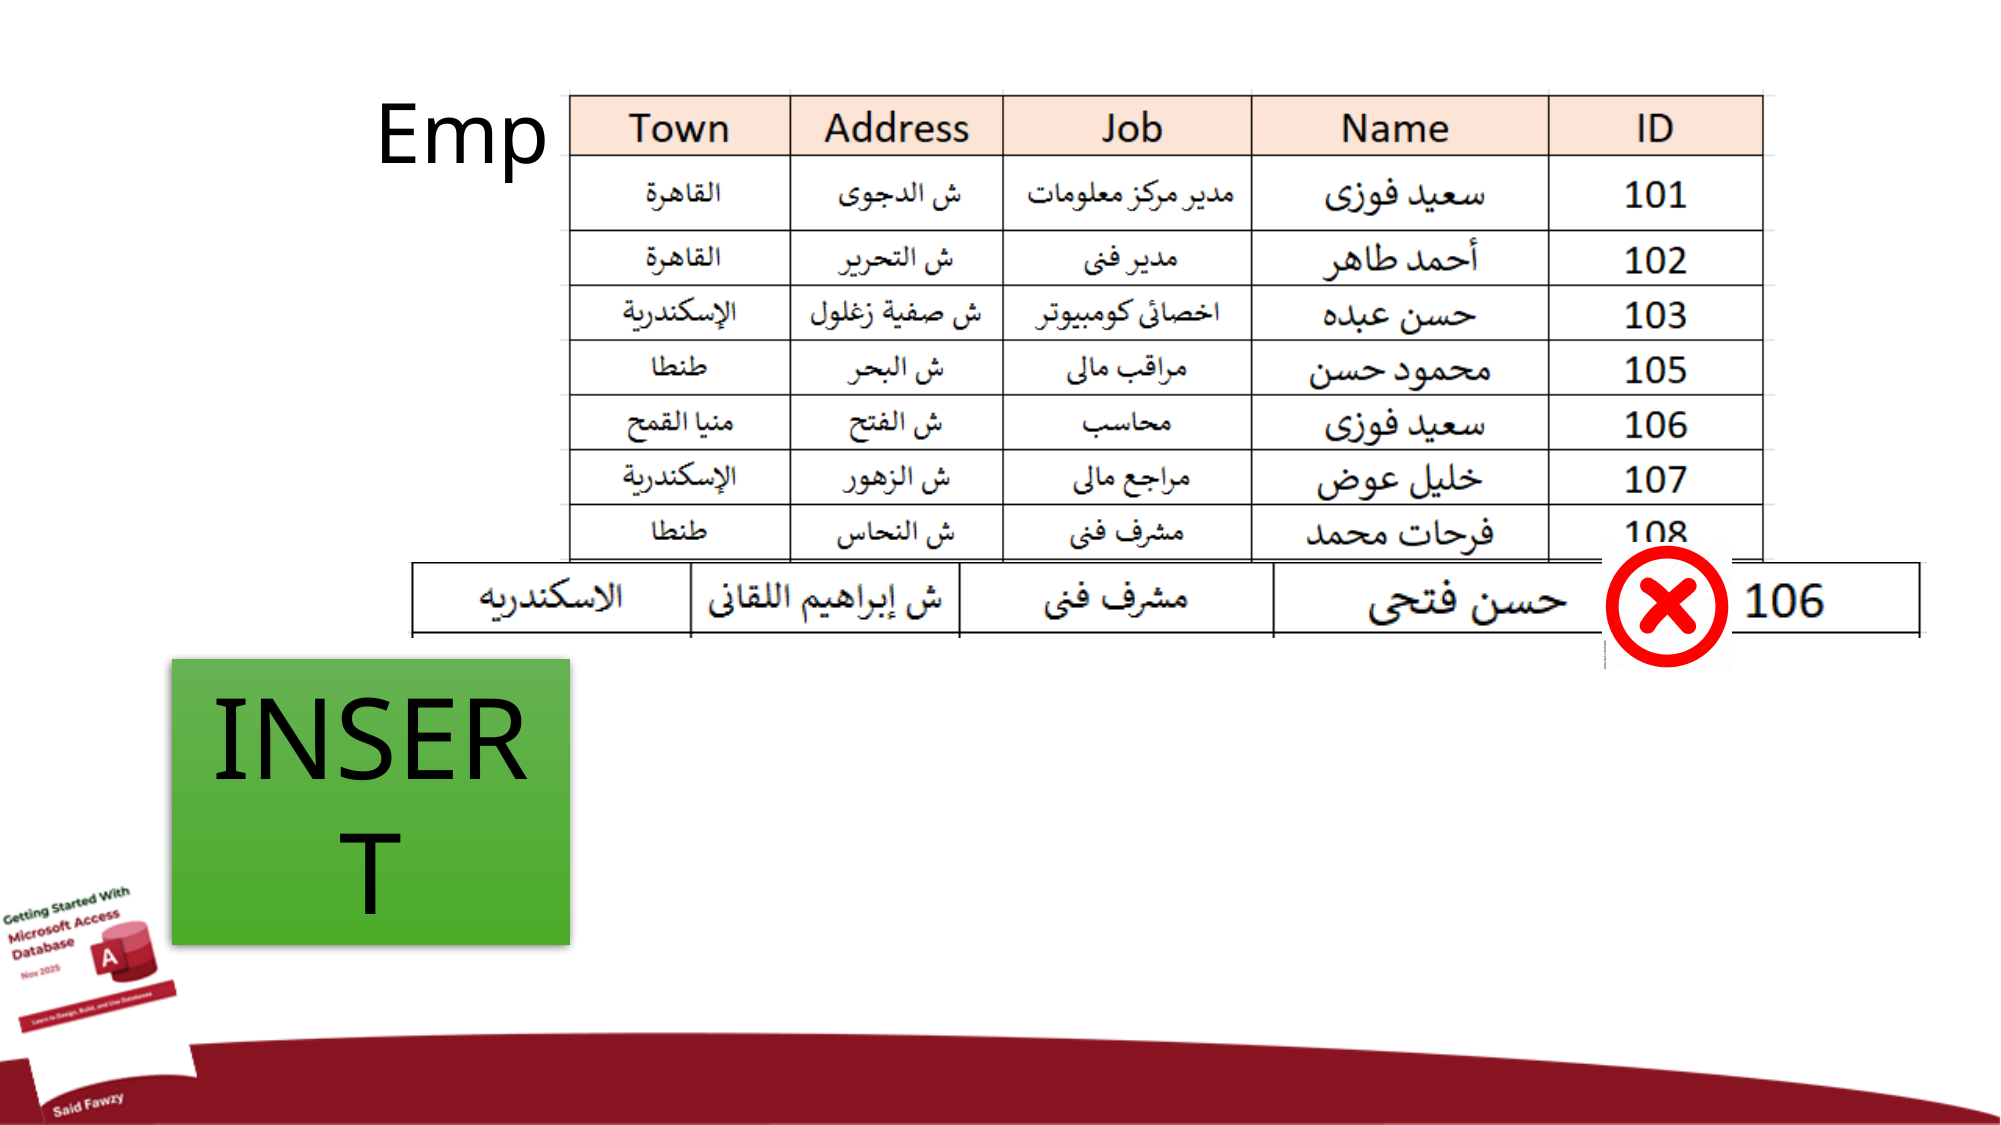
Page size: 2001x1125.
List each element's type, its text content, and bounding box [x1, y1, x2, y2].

picture [0, 0, 2001, 1125]
text_box Emp [359, 72, 566, 188]
text_box INSERT [172, 659, 570, 945]
